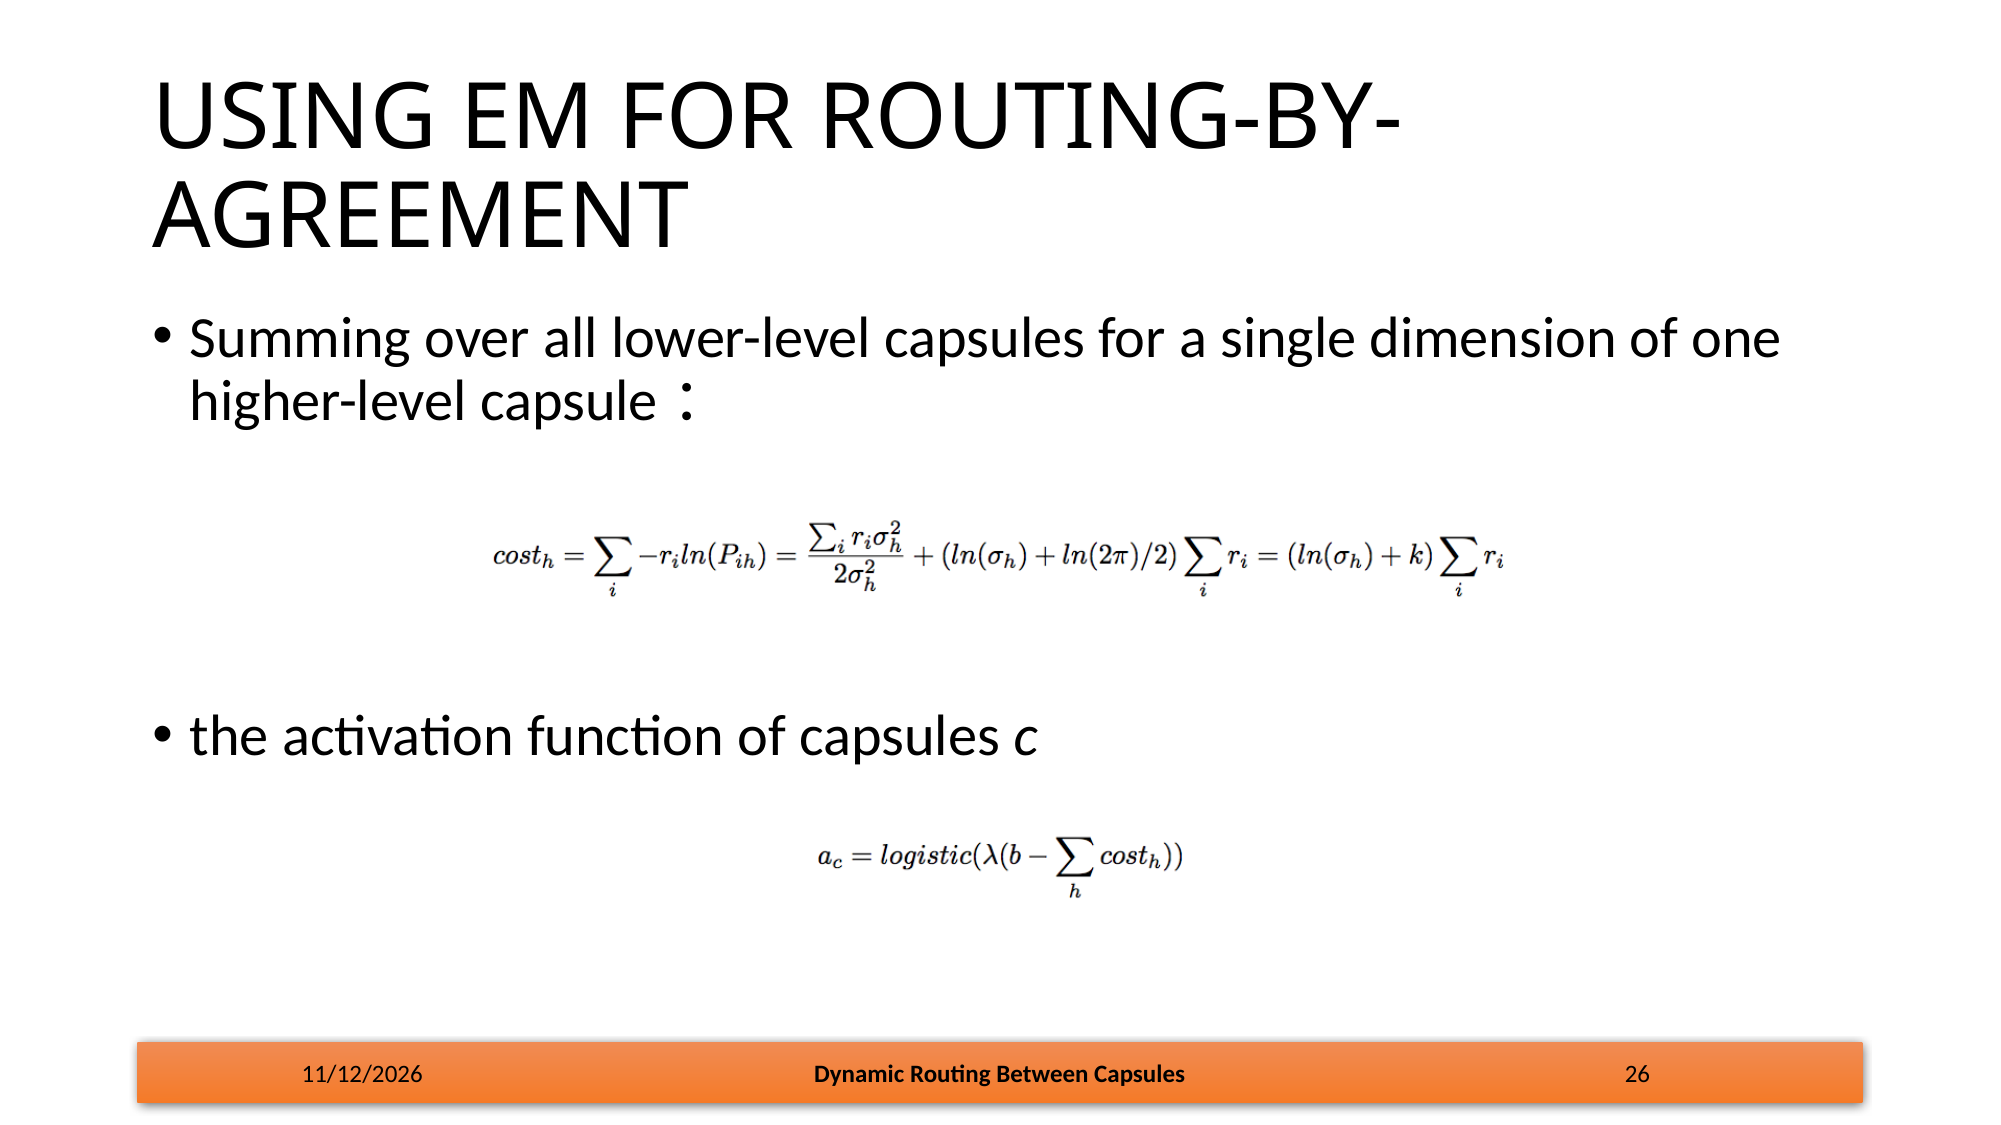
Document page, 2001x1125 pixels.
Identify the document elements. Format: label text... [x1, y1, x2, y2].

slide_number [137, 1042, 588, 1103]
slide_number 26 [1412, 1042, 1863, 1103]
title USING EM FOR ROUTING-BY-AGREEMENT [137, 59, 1863, 278]
footer Dynamic Routing Between Capsules [662, 1042, 1338, 1103]
picture [794, 822, 1206, 908]
picture [471, 511, 1529, 610]
list Summing over all lower-level capsules for a single dimension of one higher-level capsule： the activation function of capsules c [137, 299, 1863, 1014]
